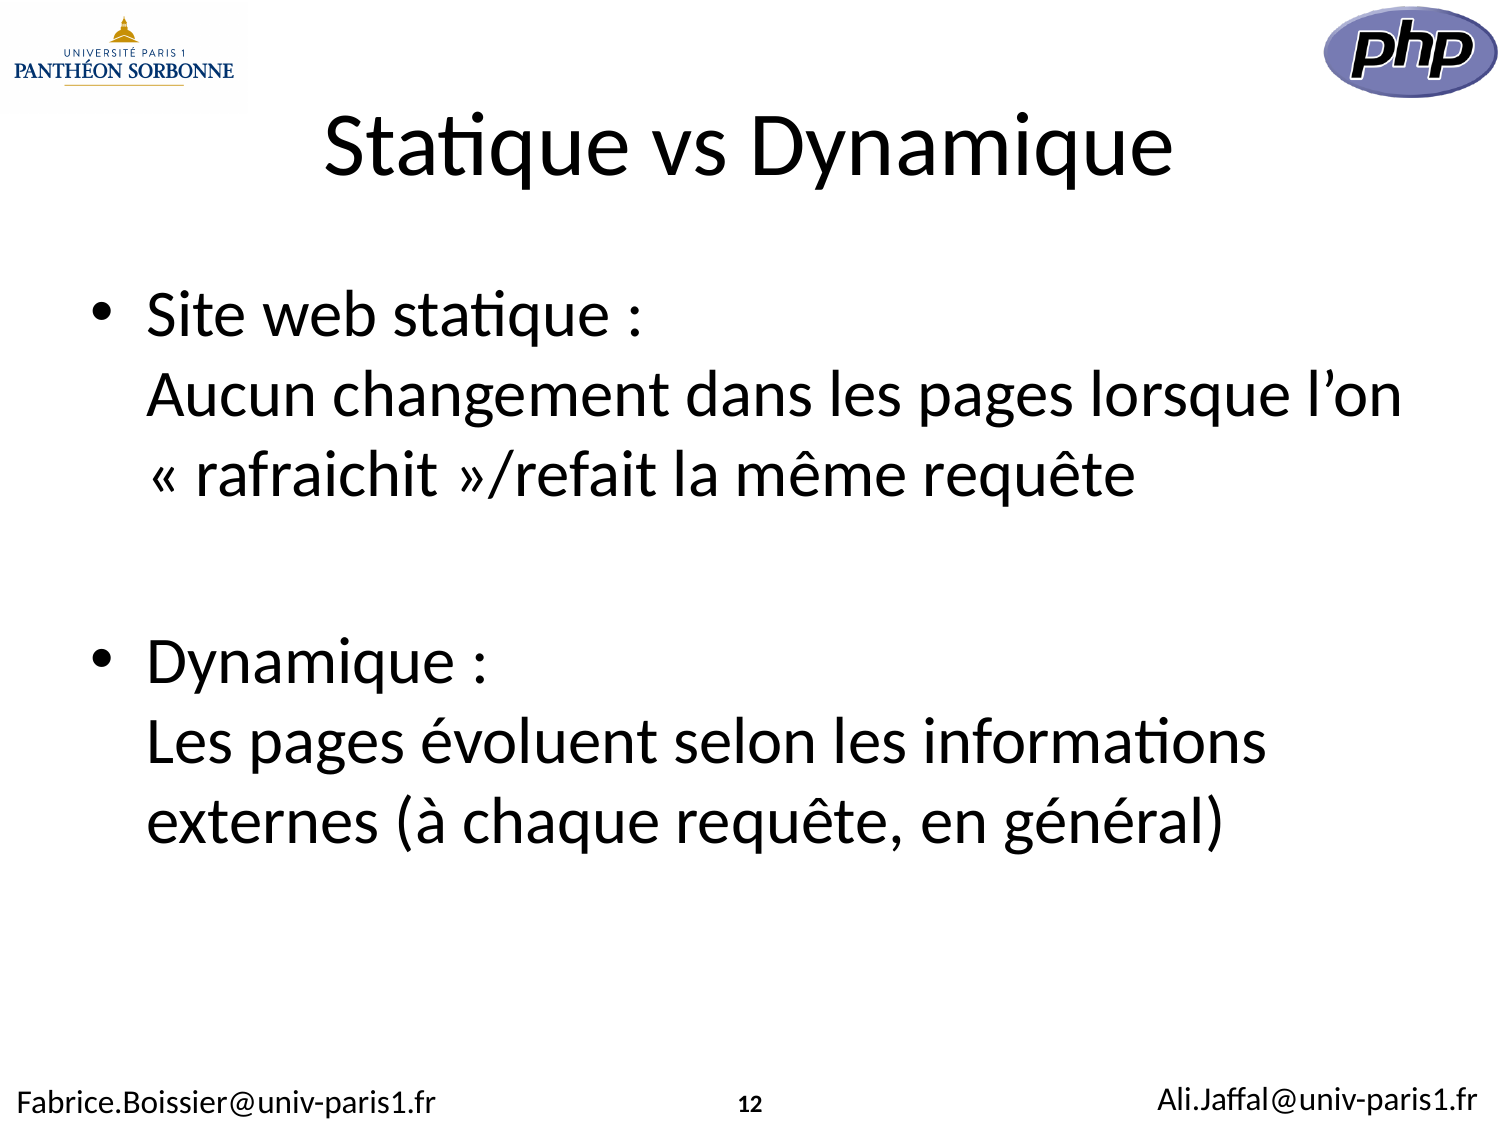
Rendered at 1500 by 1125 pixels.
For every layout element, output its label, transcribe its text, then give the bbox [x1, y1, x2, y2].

picture [0, 2, 248, 114]
slide_number 12 [575, 1072, 925, 1125]
list Site web statique : Aucun changement dans les pages lorsque l’on « rafraichit »/refait la même requête Dynamique : Les pages évoluent selon les informations externes (à chaque requête, en général) [75, 262, 1425, 1005]
title Statique vs Dynamique [75, 45, 1425, 233]
picture [1321, 0, 1500, 119]
